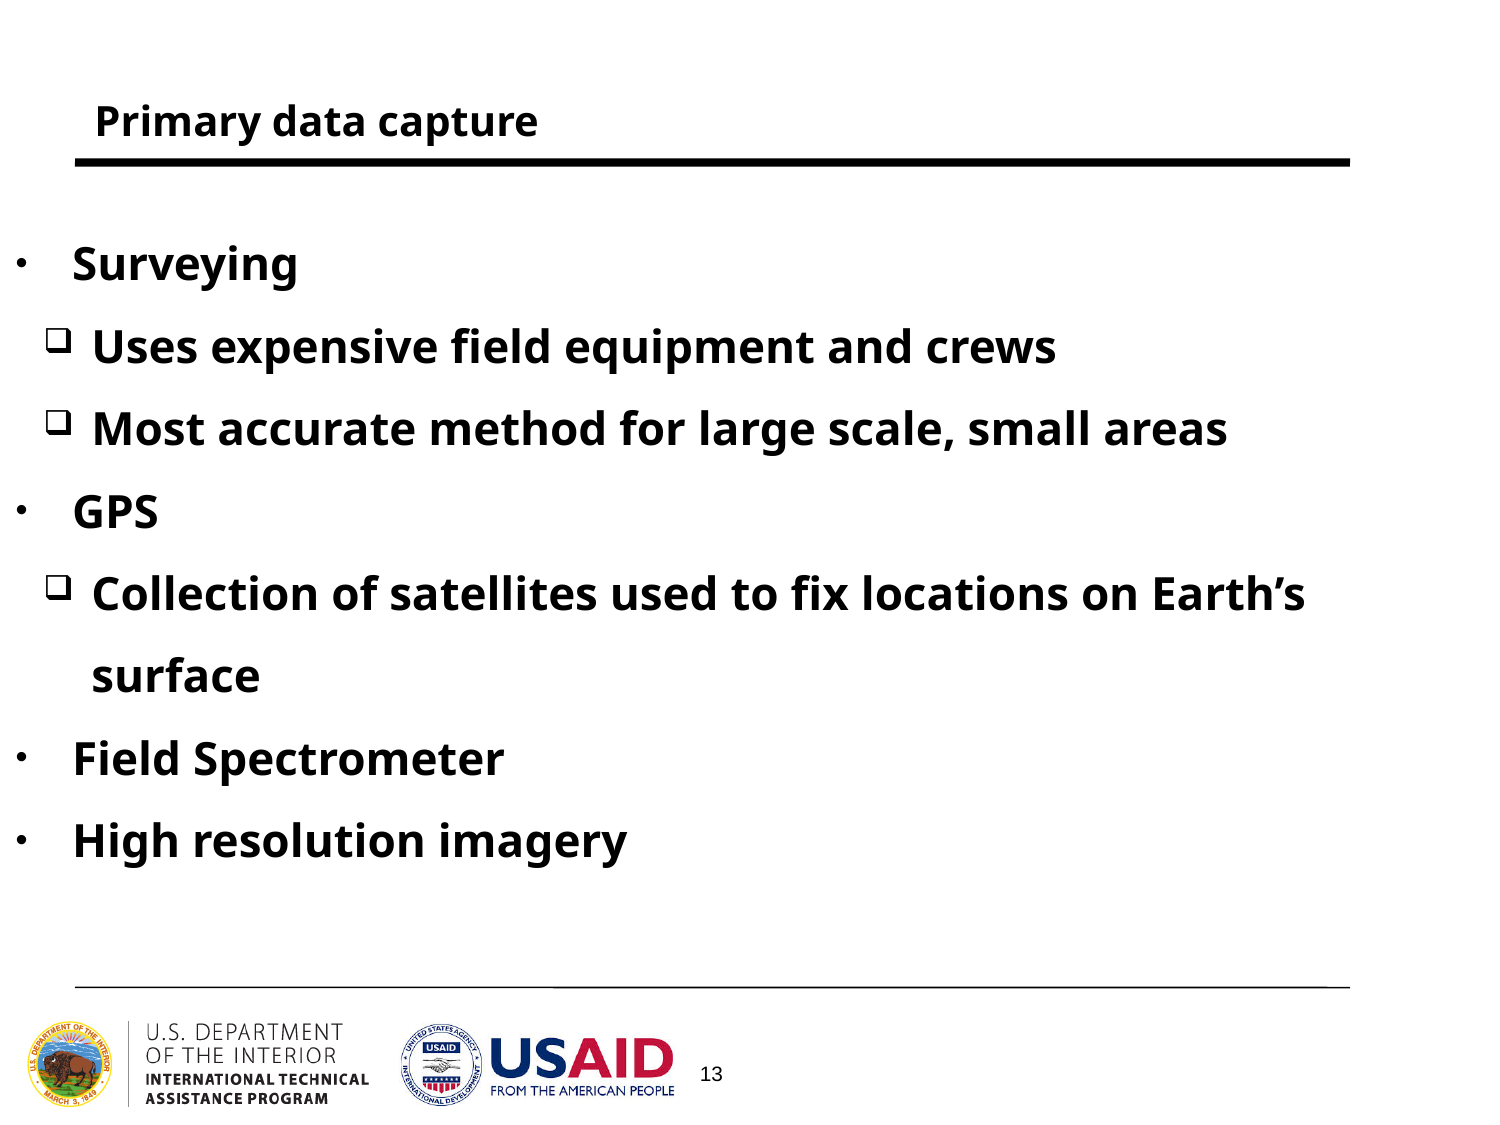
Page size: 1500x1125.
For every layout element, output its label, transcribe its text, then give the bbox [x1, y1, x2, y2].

picture [19, 1011, 375, 1113]
picture [399, 1022, 675, 1107]
list Surveying Uses expensive field equipment and crews Most accurate method for large scale, small areas GPS Collection of satellites used to fix locations on Earth’s surface Field Spectrometer High resolution imagery [0, 200, 1500, 875]
text_box Primary data capture [79, 87, 555, 153]
